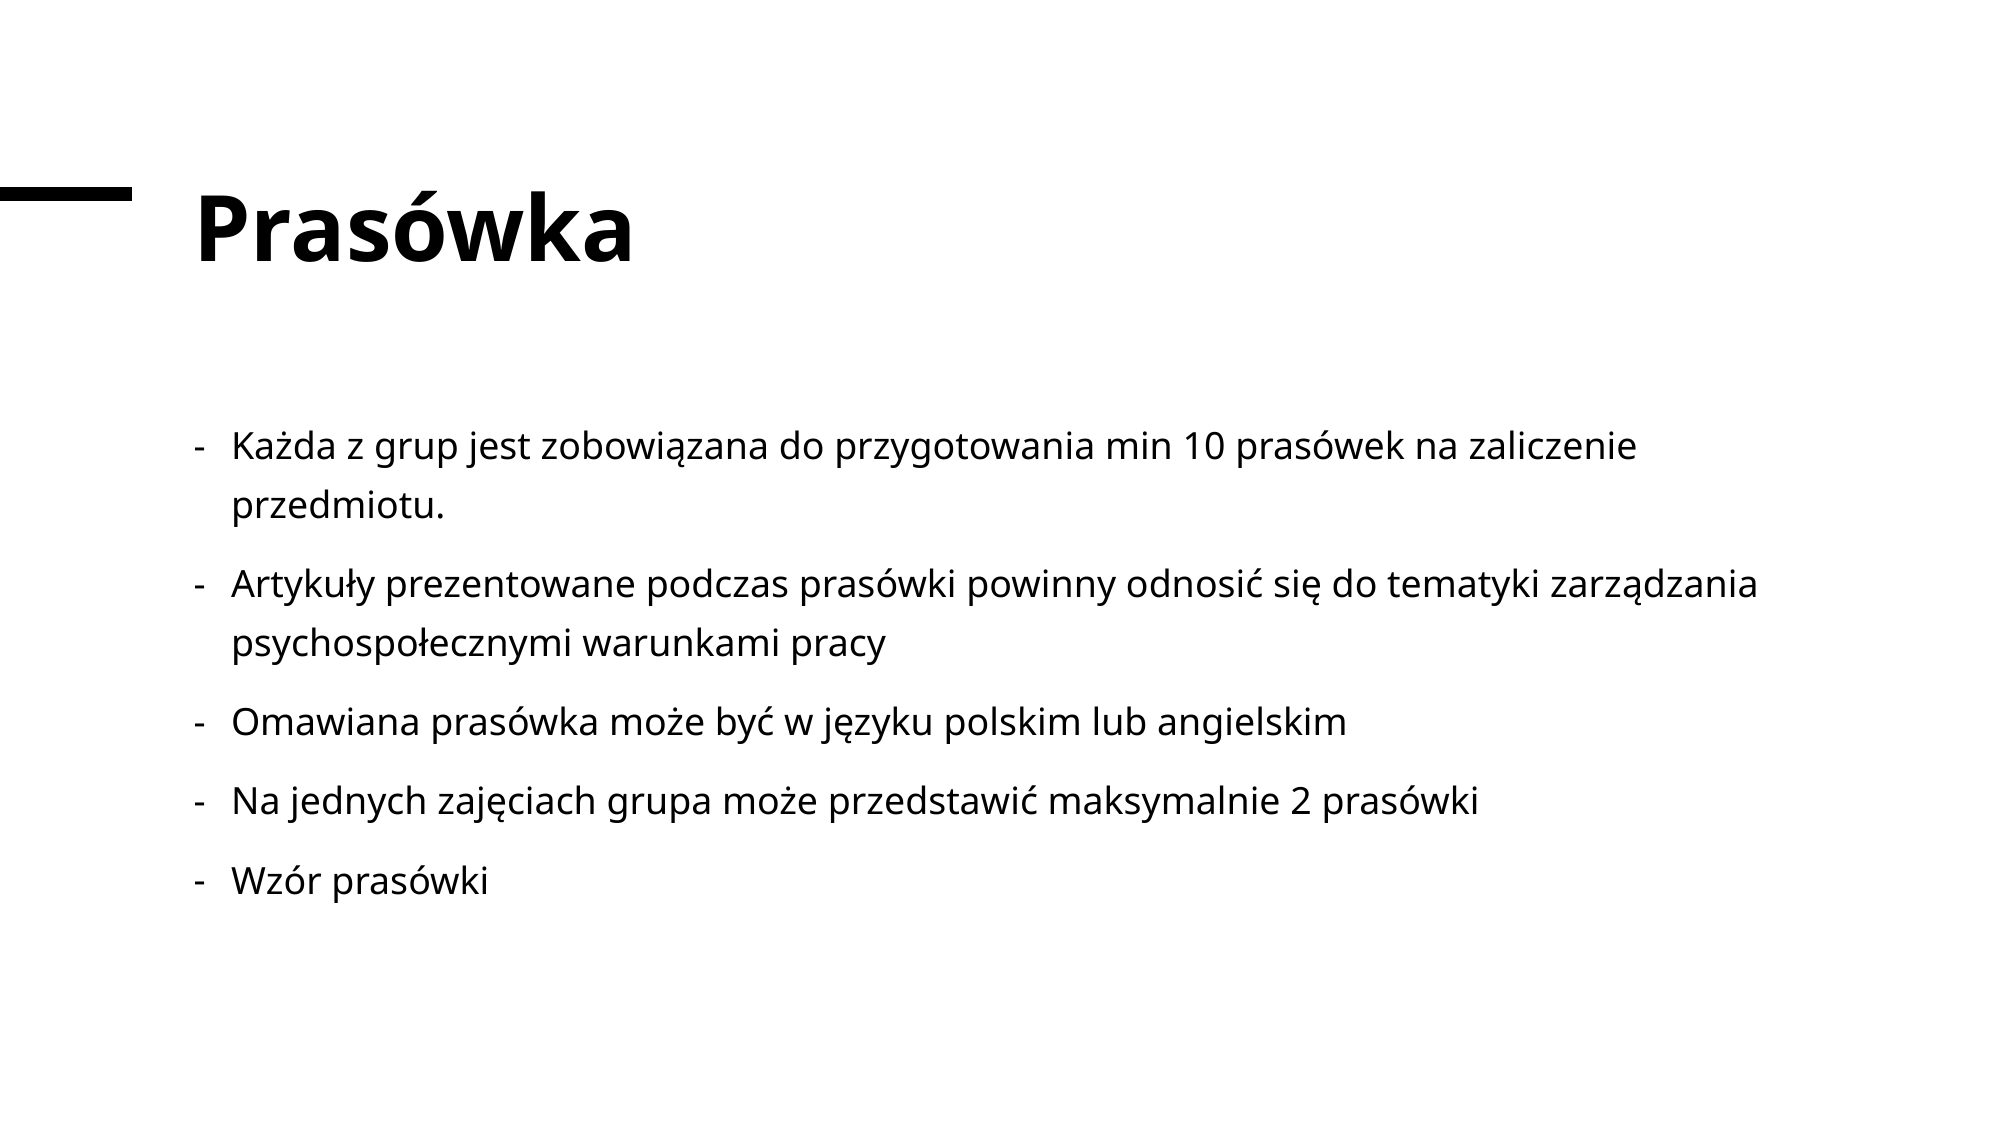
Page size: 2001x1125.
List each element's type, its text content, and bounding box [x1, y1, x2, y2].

list Każda z grup jest zobowiązana do przygotowania min 10 prasówek na zaliczenie przedmiotu. Artykuły prezentowane podczas prasówki powinny odnosić się do tematyki zarządzania psychospołecznymi warunkami pracy Omawiana prasówka może być w języku polskim lub angielskim Na jednych zajęciach grupa może przedstawić maksymalnie 2 prasówki Wzór prasówki [178, 401, 1807, 931]
title Prasówka [178, 178, 1807, 392]
